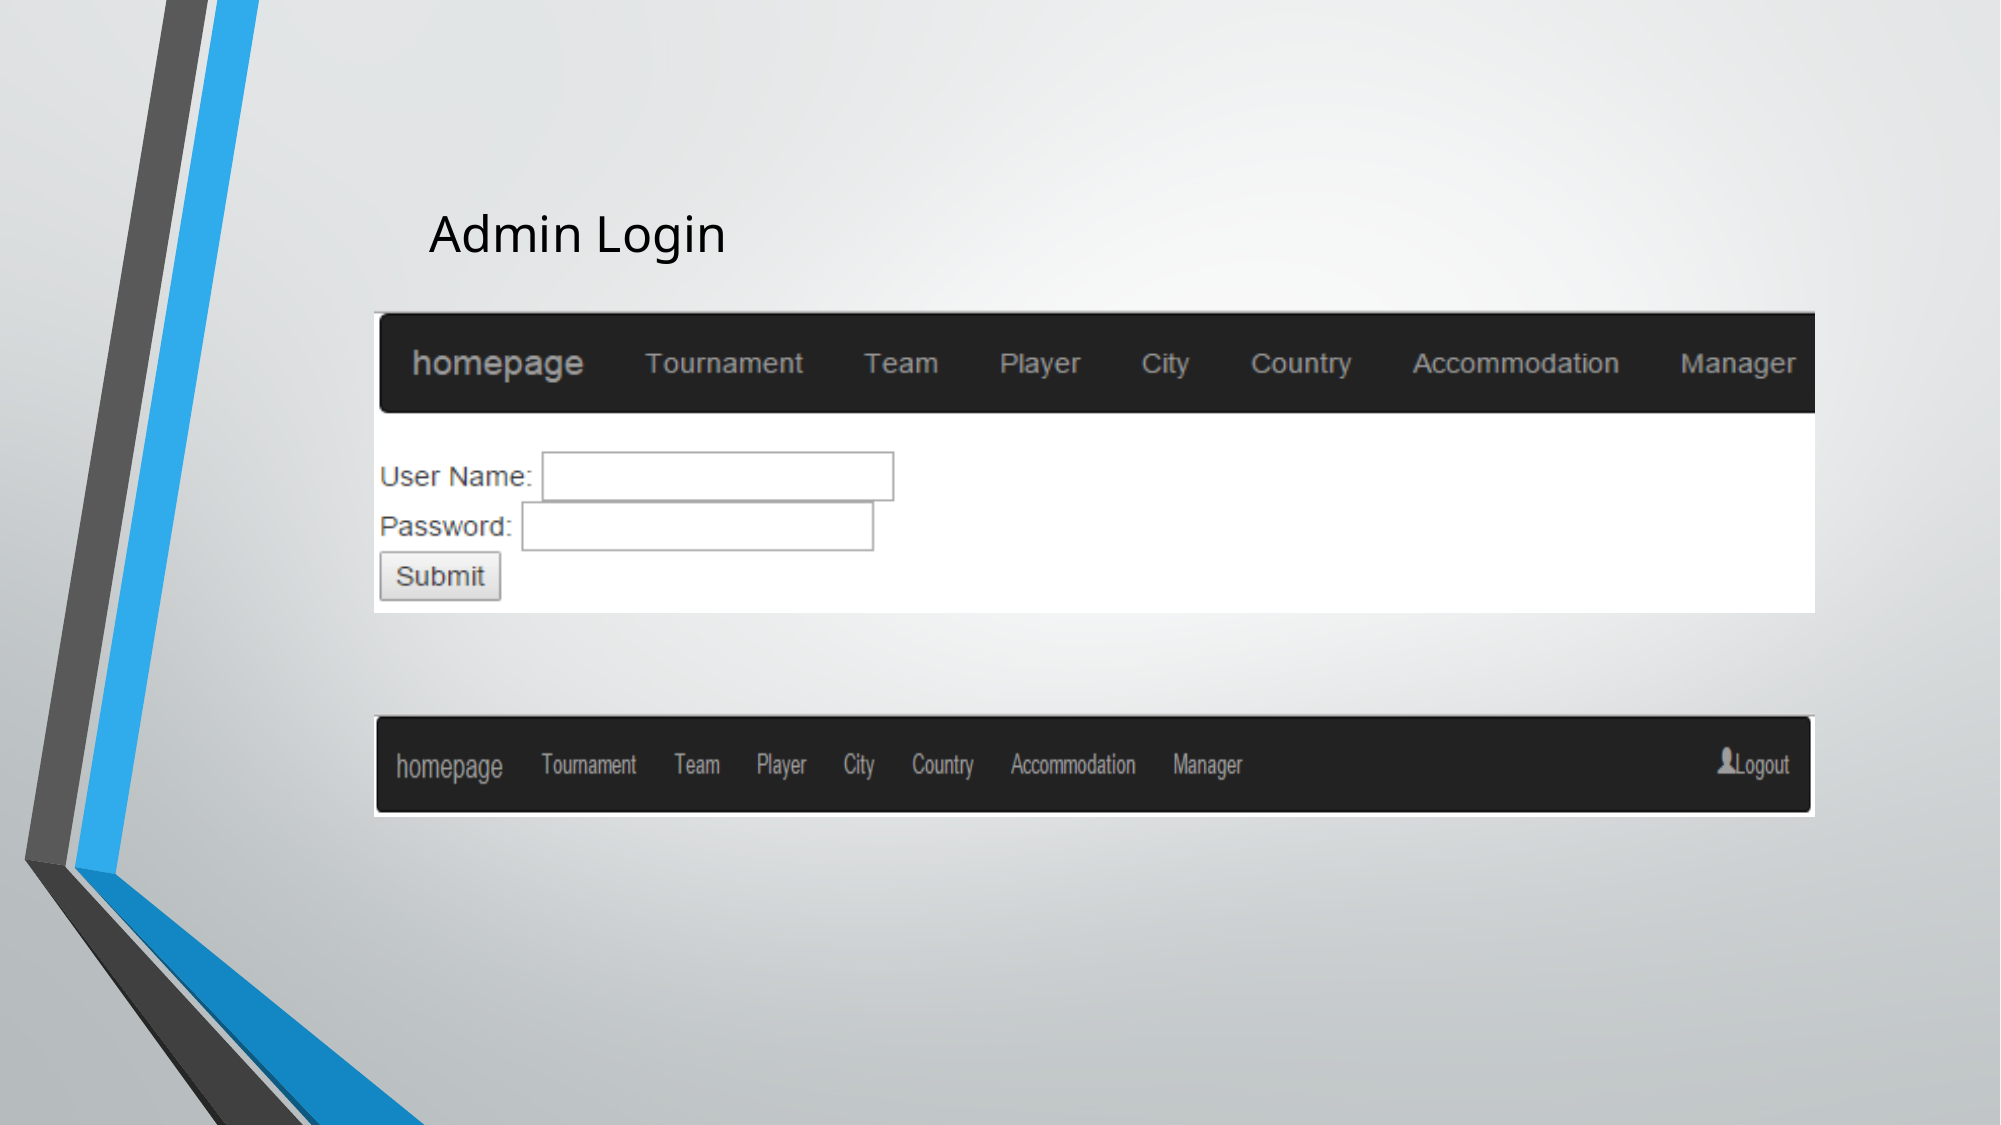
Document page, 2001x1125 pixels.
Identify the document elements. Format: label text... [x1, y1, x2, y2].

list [374, 310, 1816, 613]
picture [374, 713, 1816, 818]
title Admin Login [414, 89, 2000, 377]
